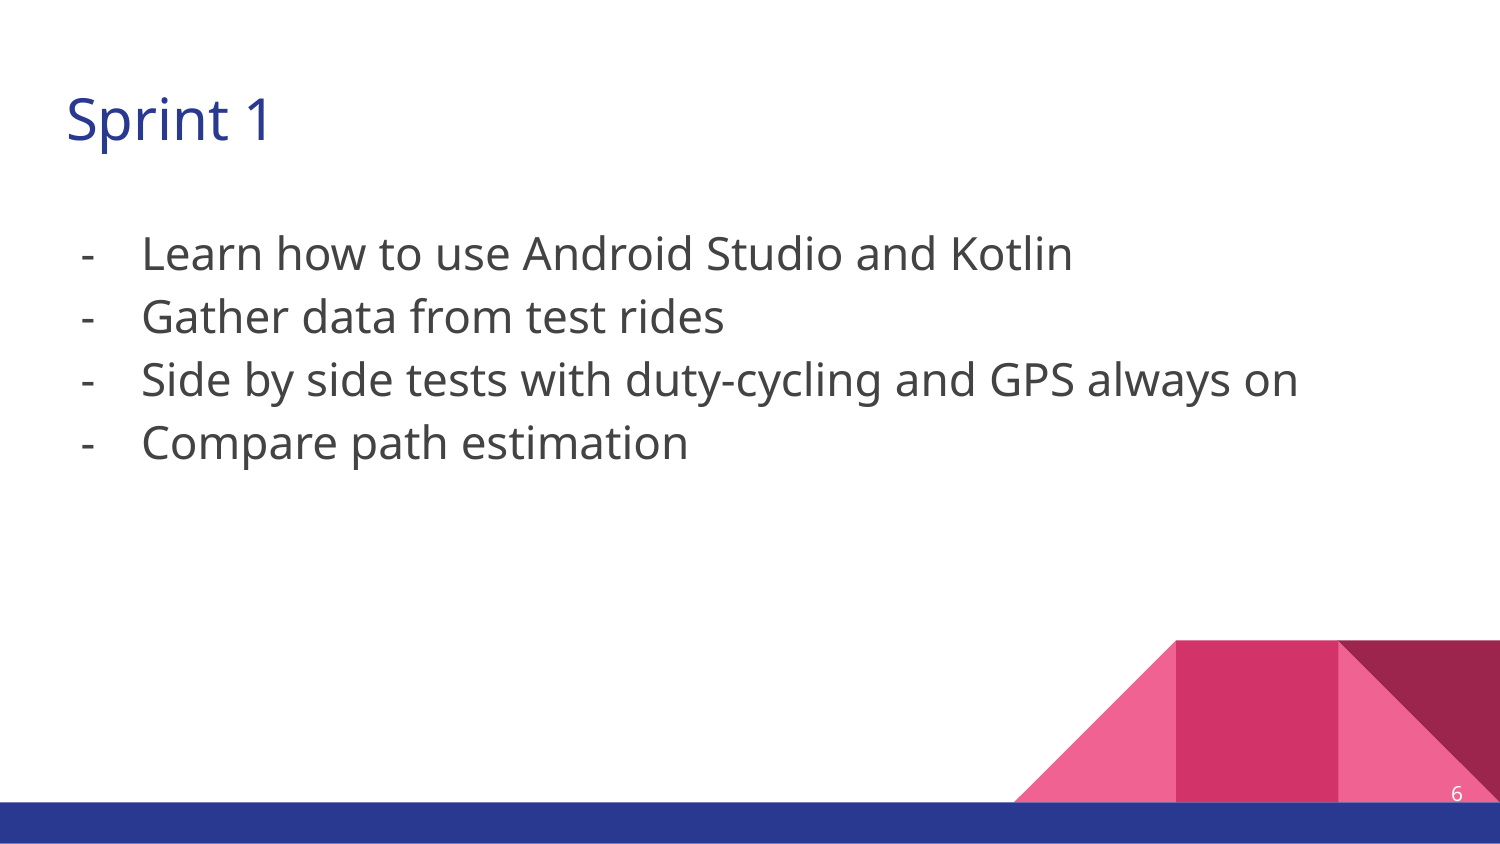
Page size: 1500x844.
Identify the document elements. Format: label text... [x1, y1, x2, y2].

list Learn how to use Android Studio and Kotlin Gather data from test rides Side by side tests with duty-cycling and GPS always on Compare path estimation [51, 201, 1449, 750]
title Sprint 1 [51, 67, 1449, 167]
slide_number 6 [1387, 762, 1478, 828]
